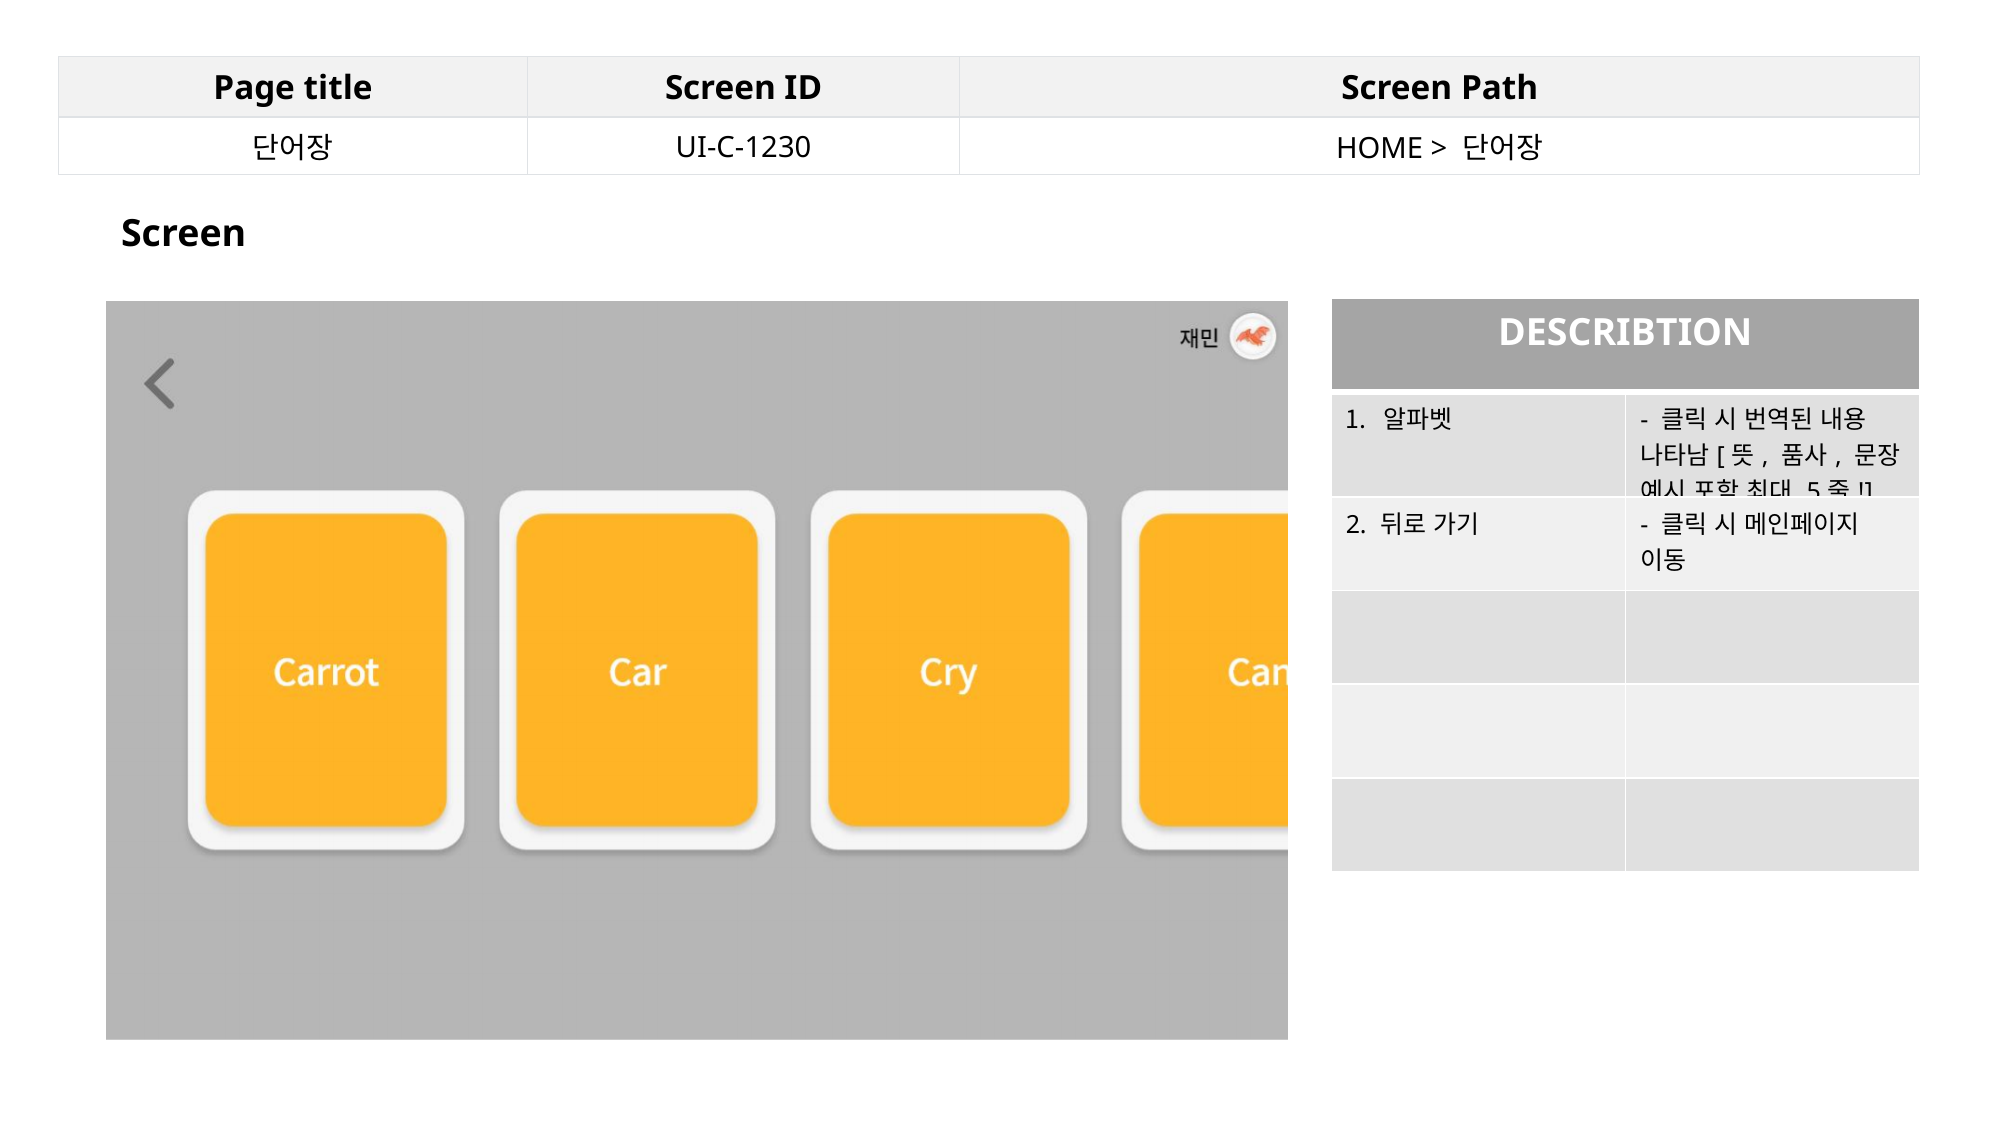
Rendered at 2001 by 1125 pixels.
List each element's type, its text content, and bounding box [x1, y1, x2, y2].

table_cell [1332, 591, 1625, 683]
table_header Screen ID [528, 57, 959, 116]
table_cell [1626, 685, 1919, 777]
picture [106, 301, 1288, 1040]
table_cell [1626, 591, 1919, 683]
table_header DESCRIBTION [1332, 299, 1919, 389]
table_cell HOME > 단어장 [960, 118, 1919, 174]
text_box Screen [106, 201, 679, 261]
table_cell [1626, 779, 1919, 871]
table_cell UI-C-1230 [528, 118, 959, 174]
table_cell 단어장 [59, 118, 527, 174]
table_header Page title [59, 57, 527, 116]
table_cell 알파벳 [1332, 395, 1625, 496]
table_cell - 클릭 시 번역된 내용 나타남[뜻, 품사, 문장 예시 포함 최대 5줄!] [1626, 395, 1919, 496]
table_header Screen Path [960, 57, 1919, 116]
table_cell [1332, 685, 1625, 777]
table_cell - 클릭 시 메인페이지 이동 [1626, 498, 1919, 590]
table_cell 2. 뒤로 가기 [1332, 498, 1625, 590]
table_cell [1332, 779, 1625, 871]
